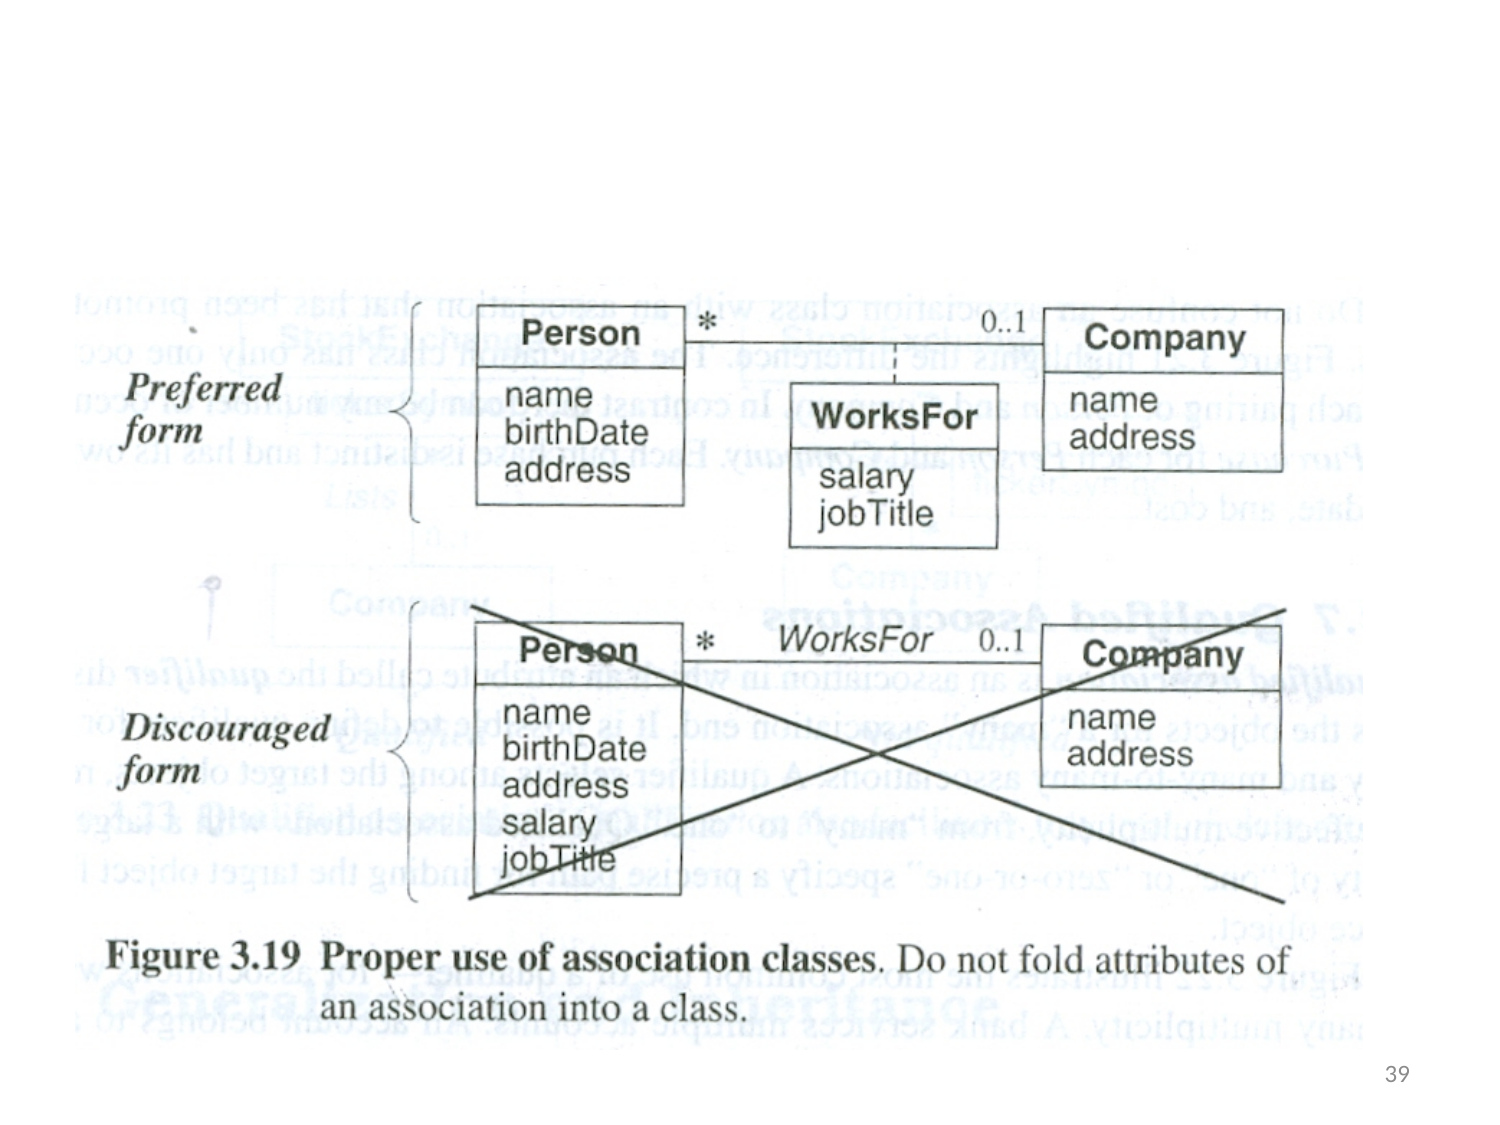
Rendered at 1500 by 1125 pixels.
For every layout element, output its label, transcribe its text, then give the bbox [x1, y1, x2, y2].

slide_number 39 [1074, 1042, 1425, 1103]
picture [74, 237, 1363, 1051]
